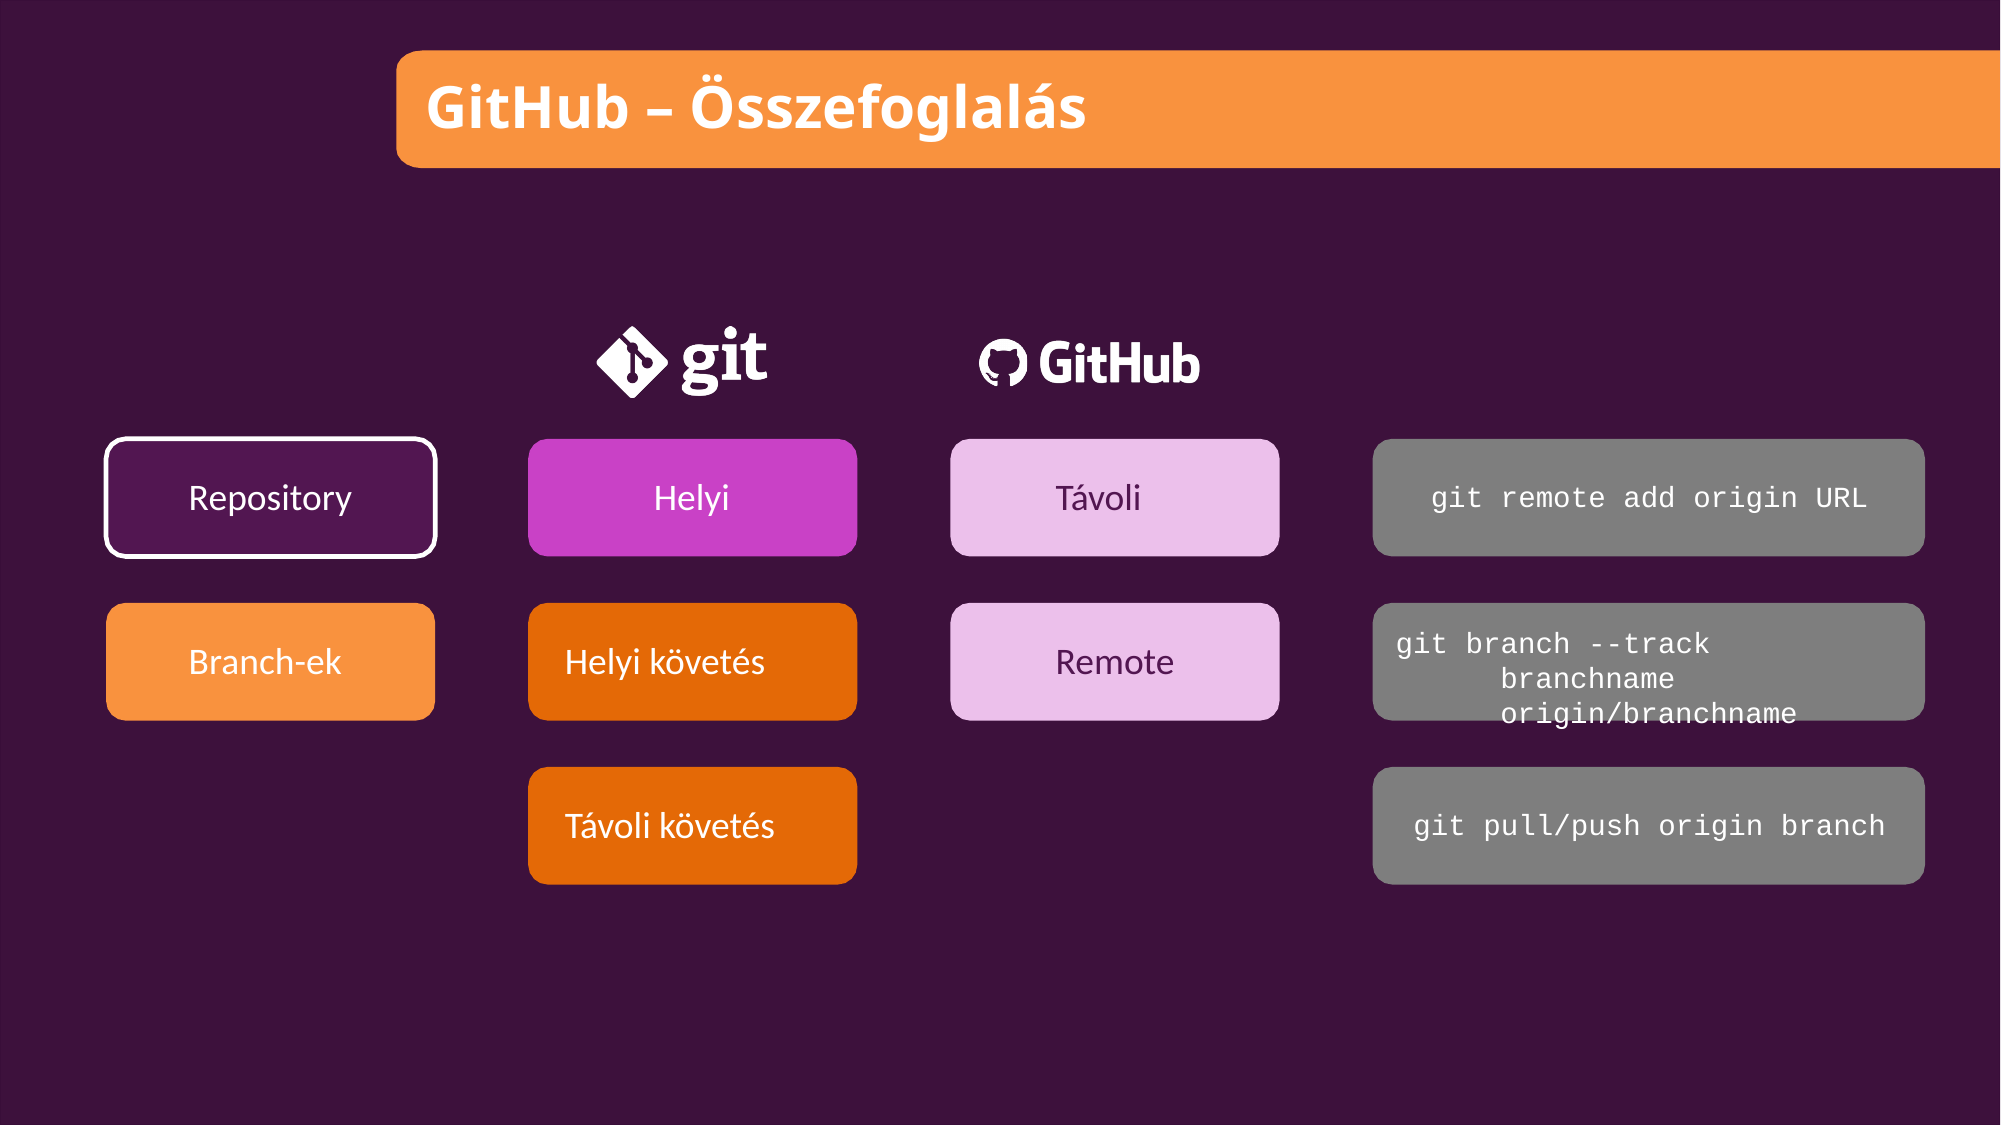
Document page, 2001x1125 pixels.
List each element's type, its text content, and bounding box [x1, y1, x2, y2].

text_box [105, 438, 436, 557]
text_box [527, 438, 858, 557]
text_box [596, 326, 768, 398]
text_box [396, 50, 2000, 169]
title GitHub – Összefoglalás [423, 68, 1325, 259]
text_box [527, 766, 858, 885]
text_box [1372, 766, 1926, 885]
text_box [950, 438, 1280, 557]
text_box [1372, 438, 1926, 557]
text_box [527, 602, 858, 721]
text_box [950, 602, 1280, 721]
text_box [105, 602, 436, 721]
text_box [978, 324, 1212, 401]
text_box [1372, 602, 1926, 721]
